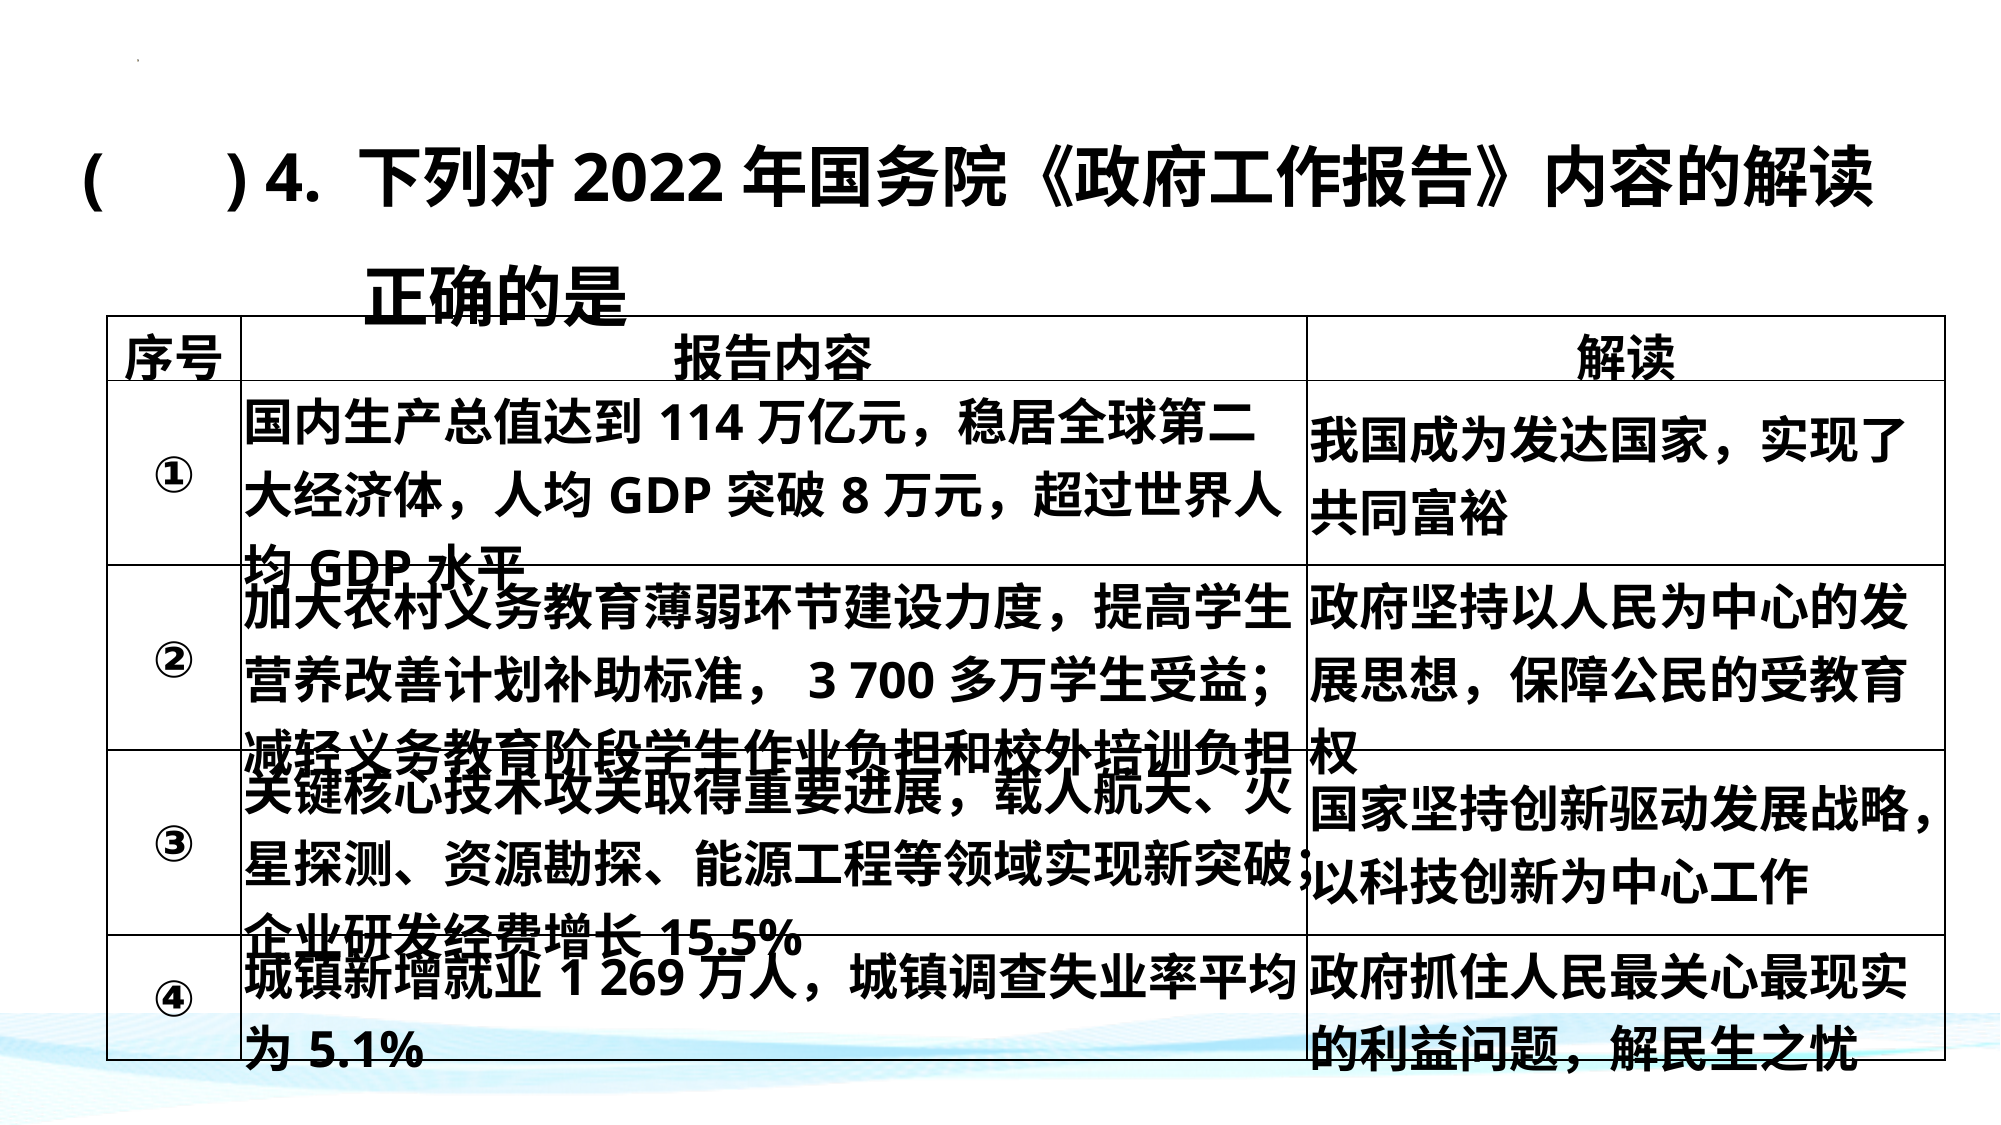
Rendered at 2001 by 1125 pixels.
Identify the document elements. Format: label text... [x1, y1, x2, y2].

table_cell 国内生产总值达到114万亿元，稳居全球第二大经济体，人均GDP突破8万元，超过世界人均GDP水平 [242, 381, 1306, 564]
table_header 解读 [1308, 317, 1944, 380]
table_cell ③ [108, 751, 240, 934]
table_cell 国家坚持创新驱动发展战略，以科技创新为中心工作 [1308, 751, 1944, 934]
table_header 序号 [108, 317, 240, 380]
table_header 报告内容 [242, 317, 1306, 380]
table_cell 城镇新增就业1 269万人，城镇调查失业率平均为5.1% [242, 936, 1306, 1013]
table_cell 关键核心技术攻关取得重要进展，载人航天、火星探测、资源勘探、能源工程等领域实现新突破；企业研发经费增长15.5% [242, 751, 1306, 934]
table_cell ① [108, 381, 240, 564]
picture [0, 1013, 2000, 1125]
table_cell 政府坚持以人民为中心的发展思想，保障公民的受教育权 [1308, 566, 1944, 749]
table_cell ④ [108, 936, 240, 1013]
table_cell 我国成为发达国家，实现了共同富裕 [1308, 381, 1944, 564]
text_box ( ) 4. 下列对2022年国务院《政府工作报告》内容的解读正确的是 [67, 87, 1933, 343]
table_cell 政府抓住人民最关心最现实的利益问题，解民生之忧 [1308, 936, 1944, 1013]
table_cell ② [108, 566, 240, 749]
table_cell 加大农村义务教育薄弱环节建设力度，提高学生营养改善计划补助标准，3 700多万学生受益；减轻义务教育阶段学生作业负担和校外培训负担 [242, 566, 1306, 749]
